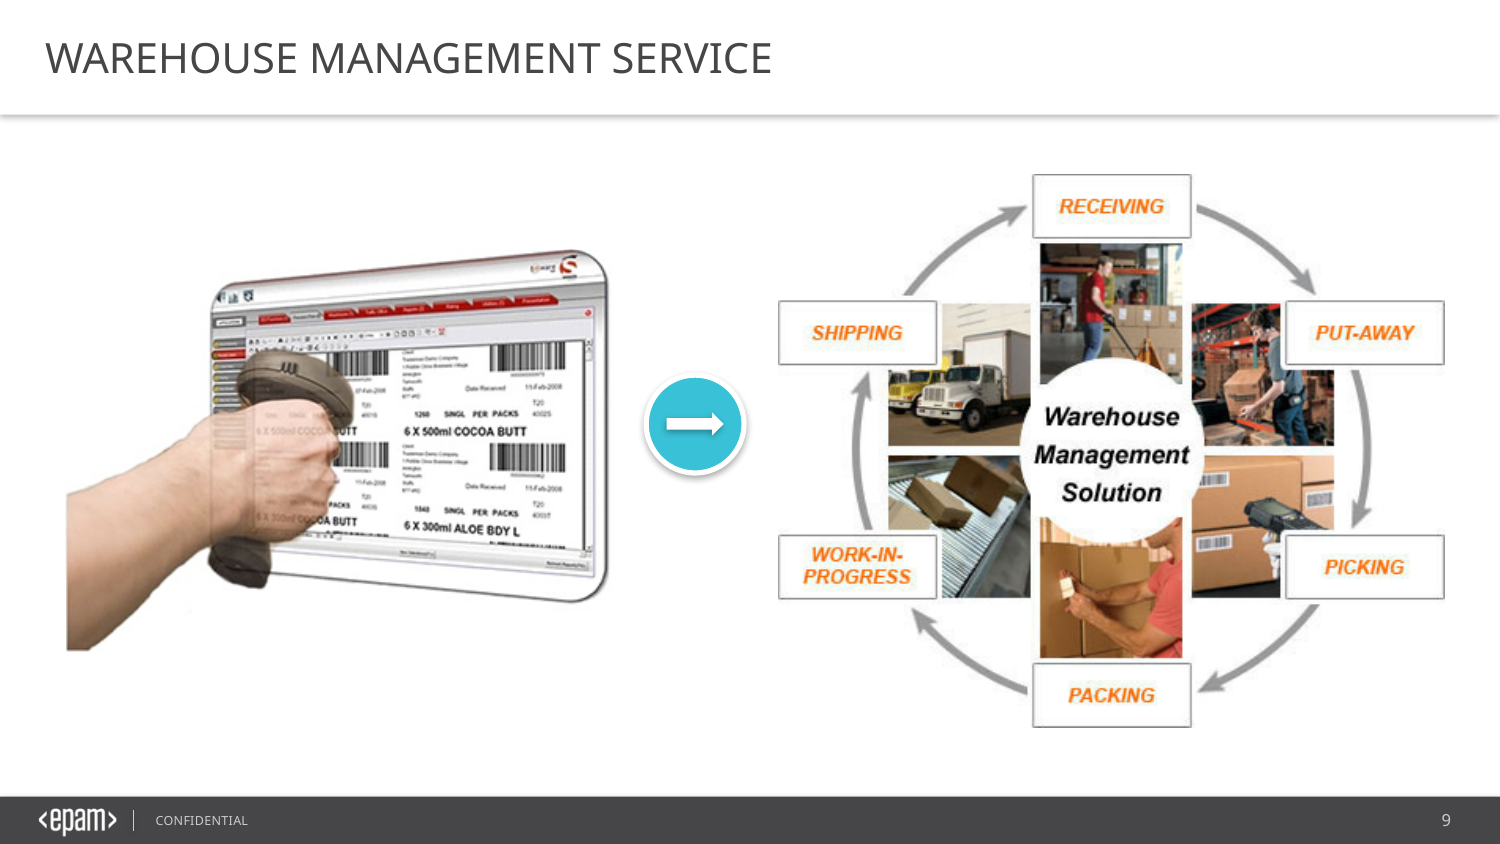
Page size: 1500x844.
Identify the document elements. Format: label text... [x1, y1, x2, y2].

text_box [665, 411, 725, 437]
list Warehouse management service [0, 0, 1500, 115]
picture [38, 808, 117, 837]
picture [64, 249, 613, 653]
picture [777, 174, 1446, 728]
text_box [645, 374, 745, 474]
